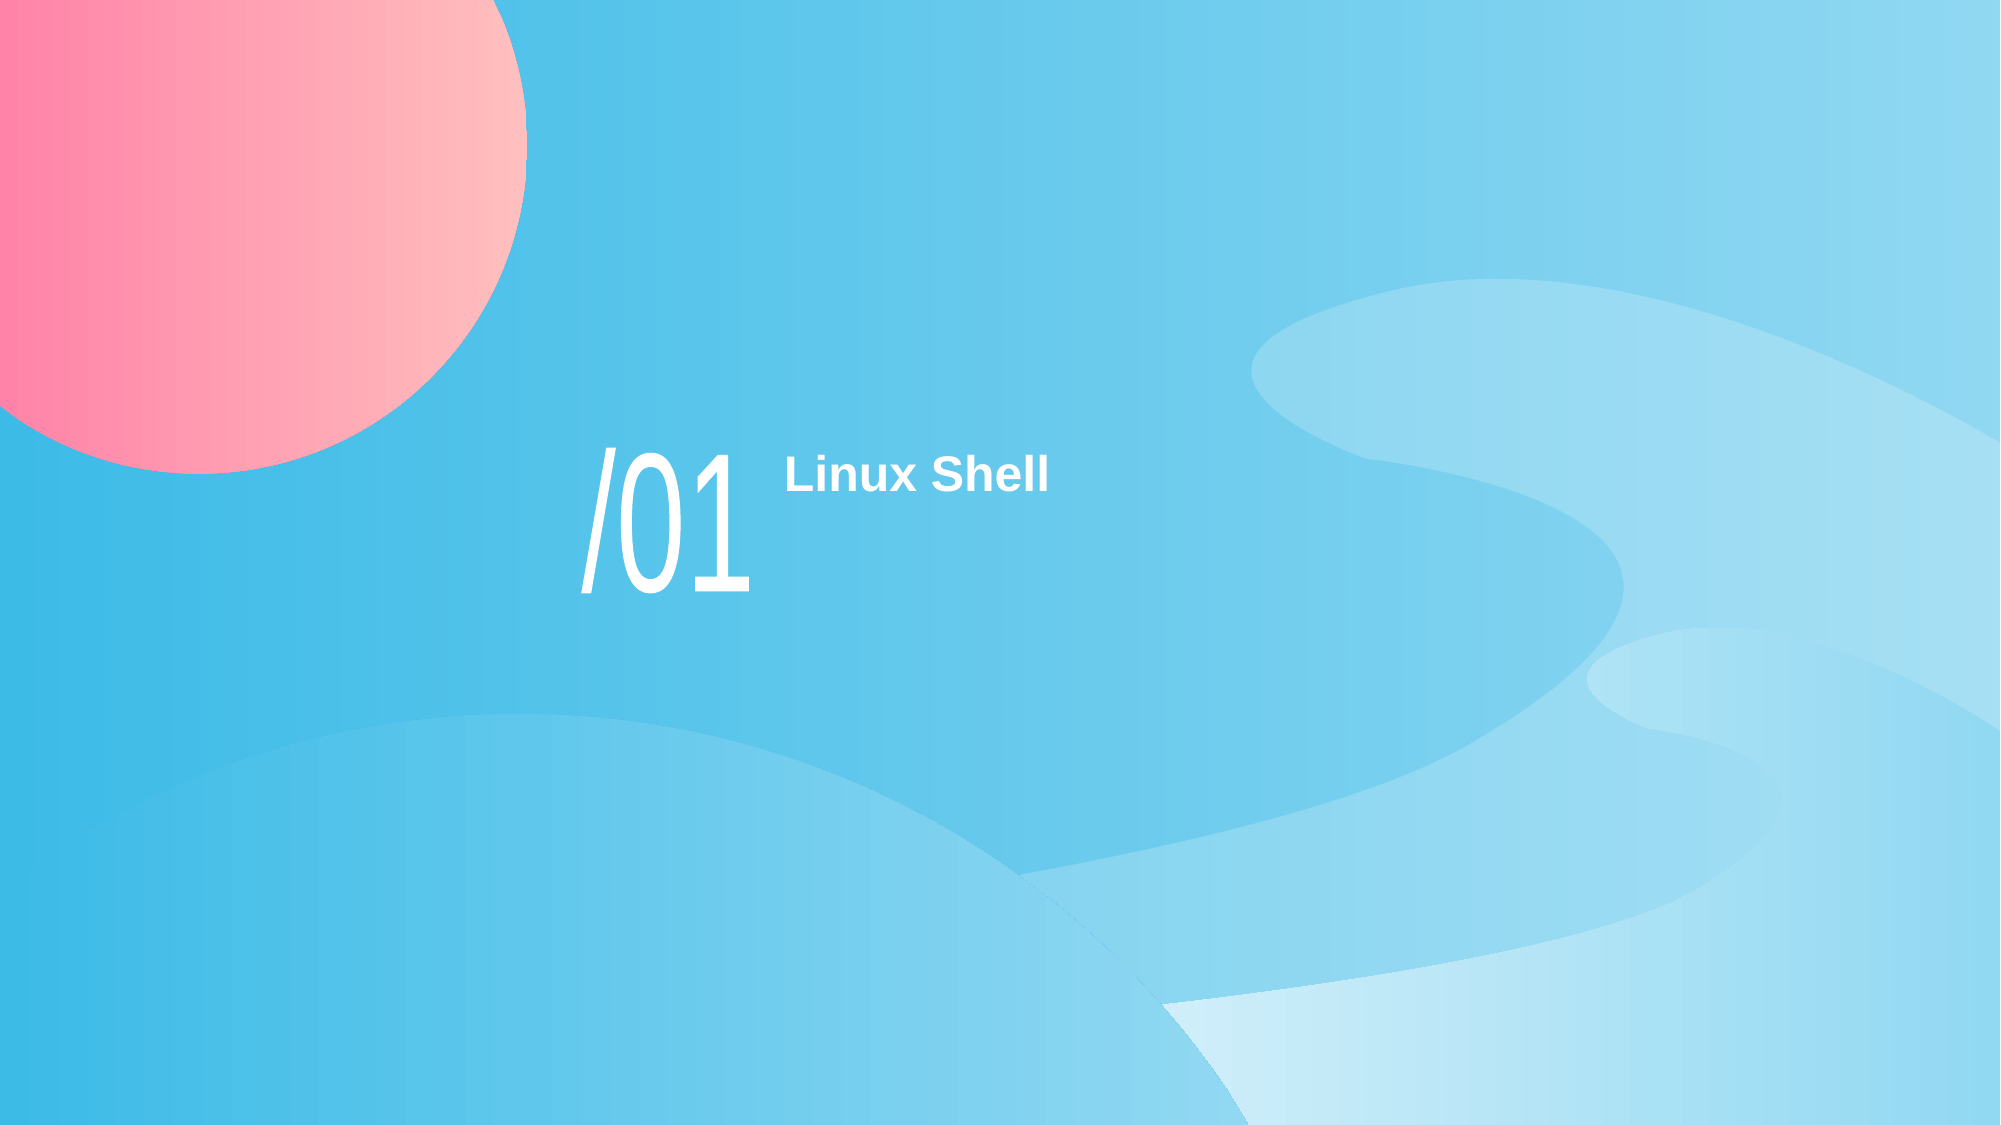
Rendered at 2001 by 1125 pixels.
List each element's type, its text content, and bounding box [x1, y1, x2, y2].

title Linux Shell [769, 363, 1658, 511]
